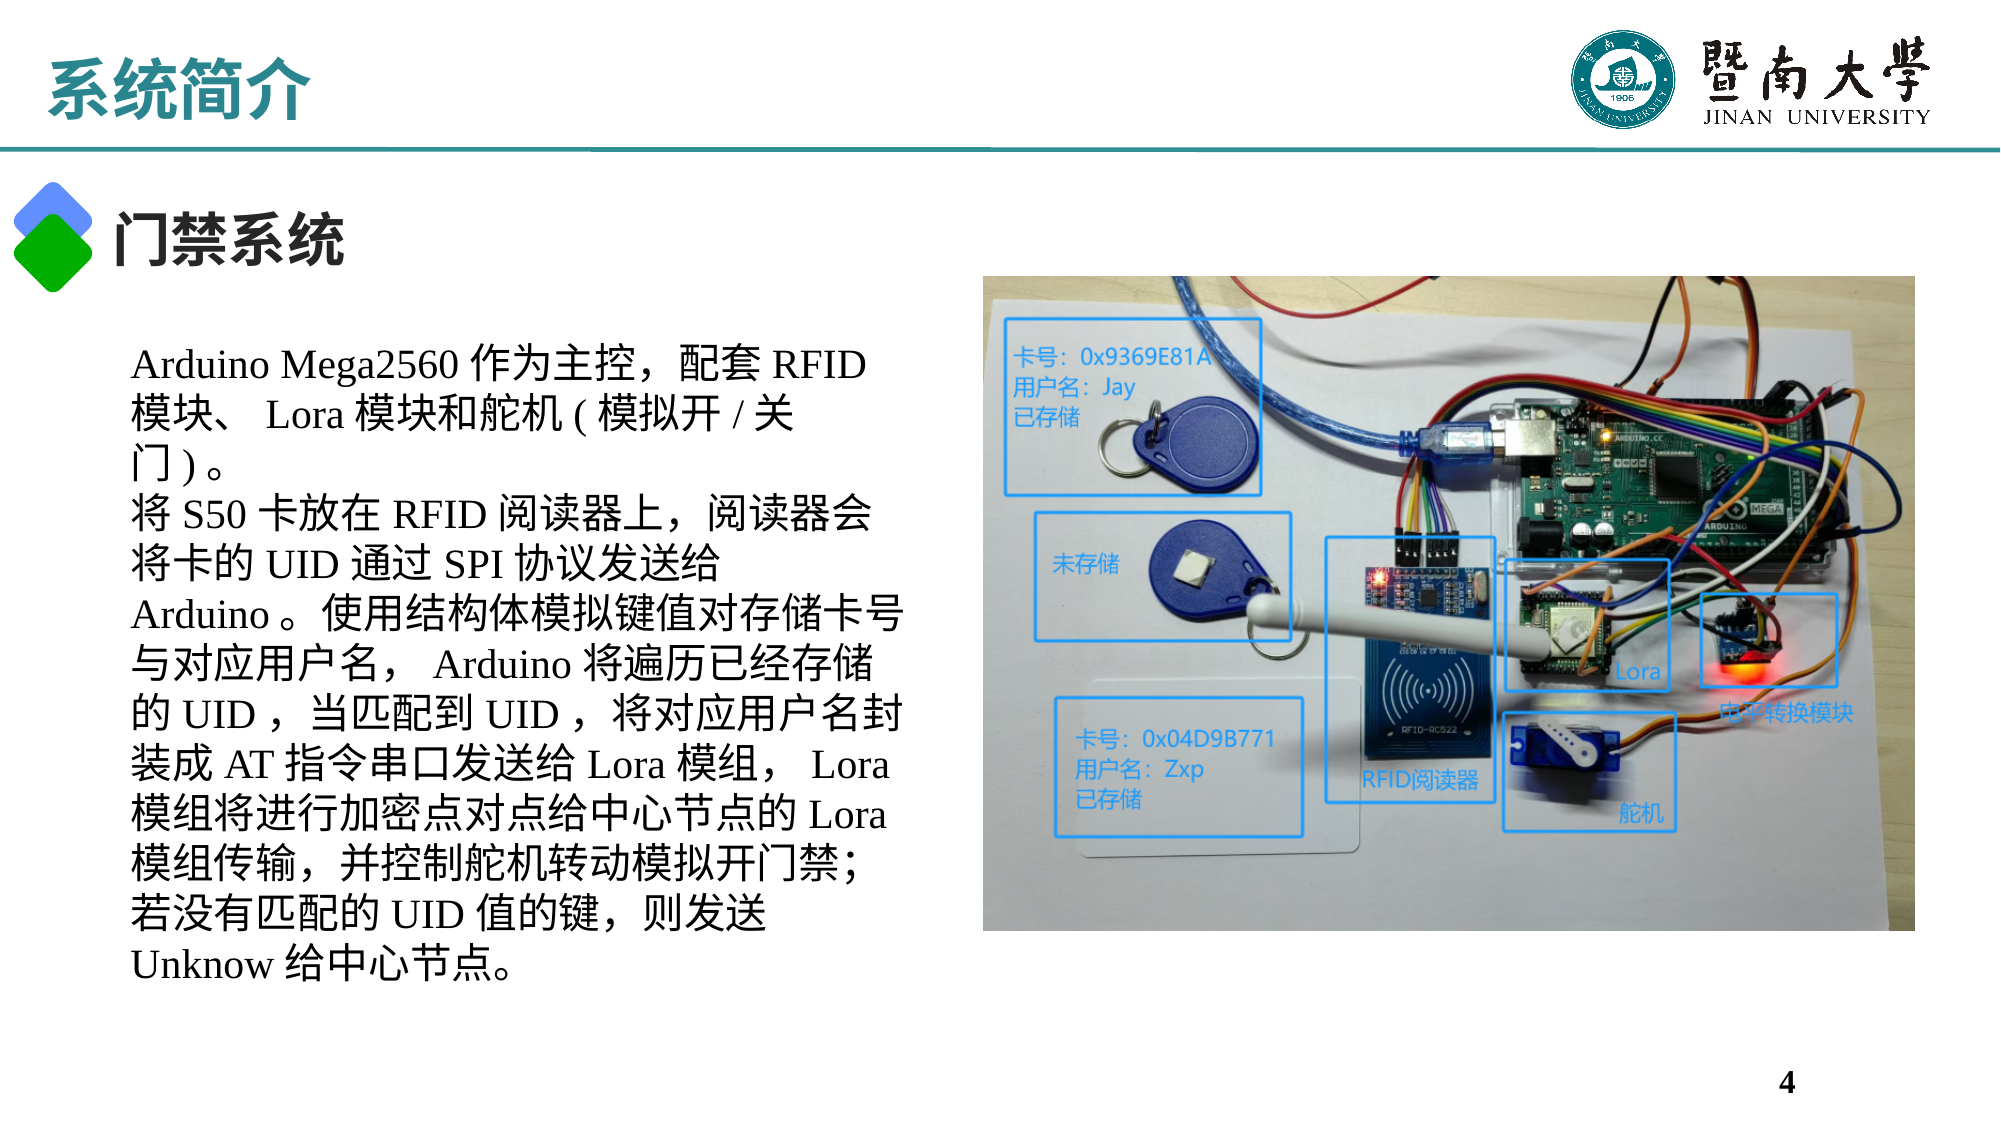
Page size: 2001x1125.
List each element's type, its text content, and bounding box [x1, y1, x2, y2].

title 系统简介 [30, 24, 1971, 151]
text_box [9, 177, 97, 297]
picture [982, 276, 1915, 931]
text_box 门禁系统 [112, 200, 1863, 277]
text_box Arduino Mega2560作为主控，配套RFID模块、Lora模块和舵机(模拟开/关门)。 将S50卡放在RFID阅读器上，阅读器会将卡的UID通过SPI协议发送给Arduino。使用结构体模拟键值对存储卡号与对应用户名，Arduino将遍历已经存储的UID，当匹配到UID，将对应用户名封装成AT指令串口发送给Lora模组，Lora模组将进行加密点对点给中心节点的Lora模组传输，并控制舵机转动模拟开门禁；若没有匹配的UID值的键，则发送Unknow给中心节点。 [115, 329, 925, 995]
